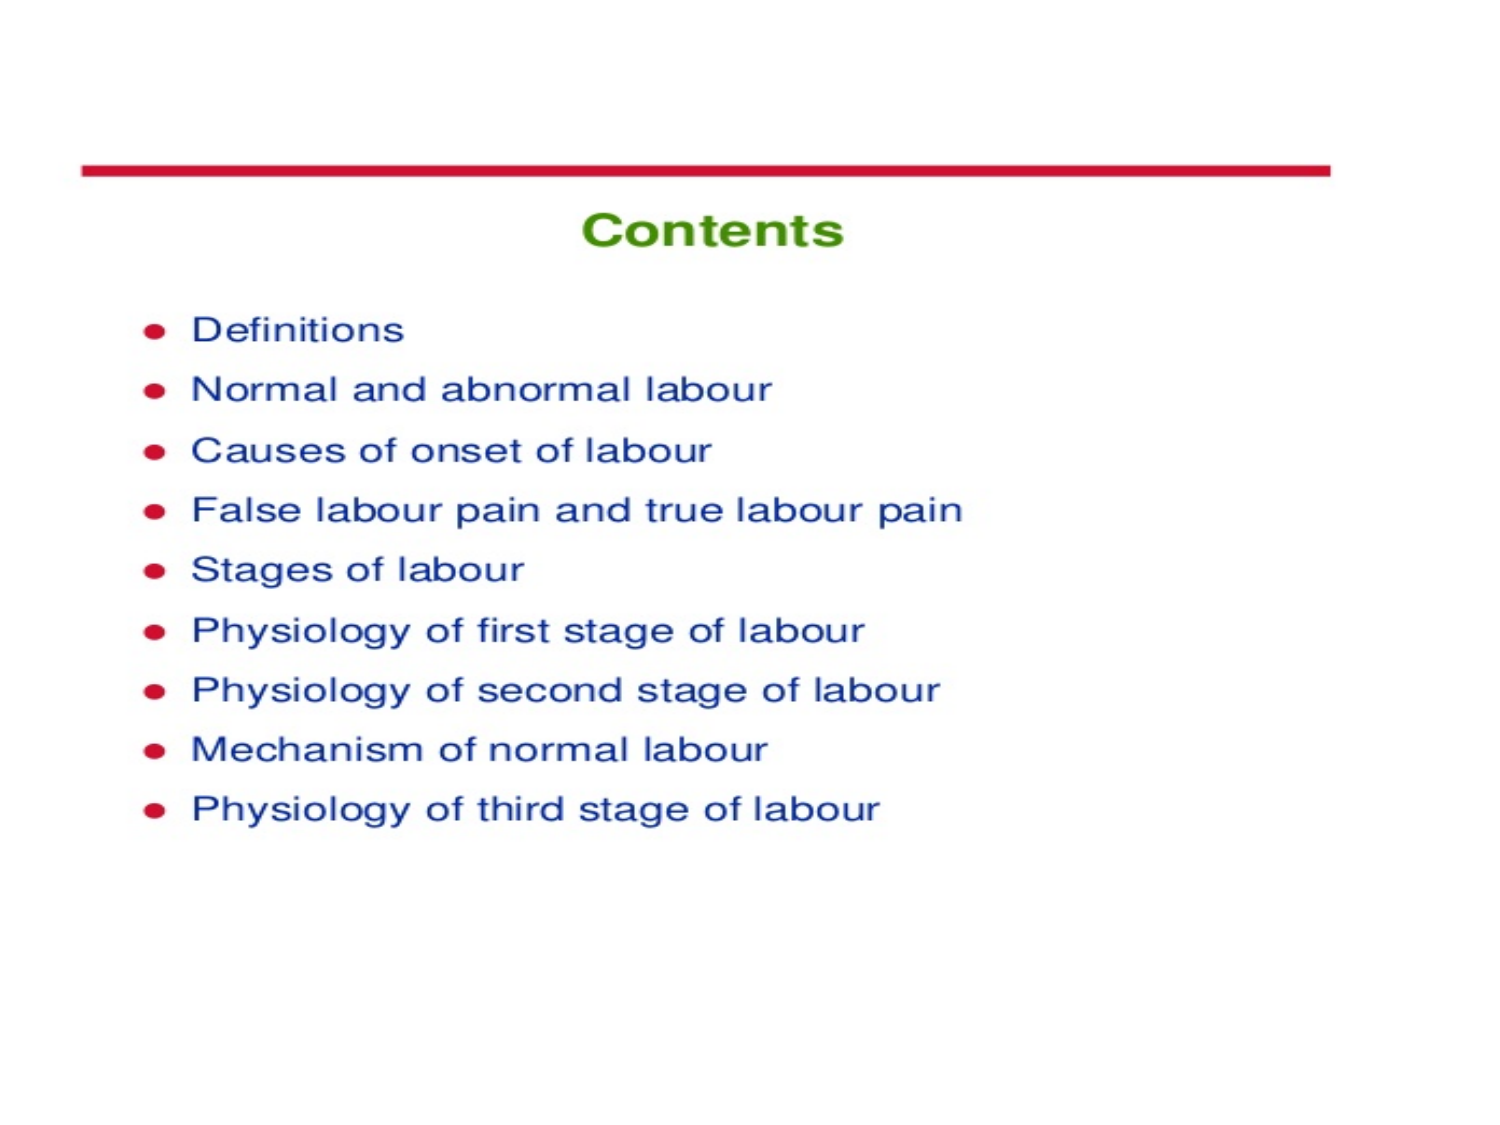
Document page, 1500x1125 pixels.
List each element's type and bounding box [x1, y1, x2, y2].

picture [25, 113, 1401, 863]
